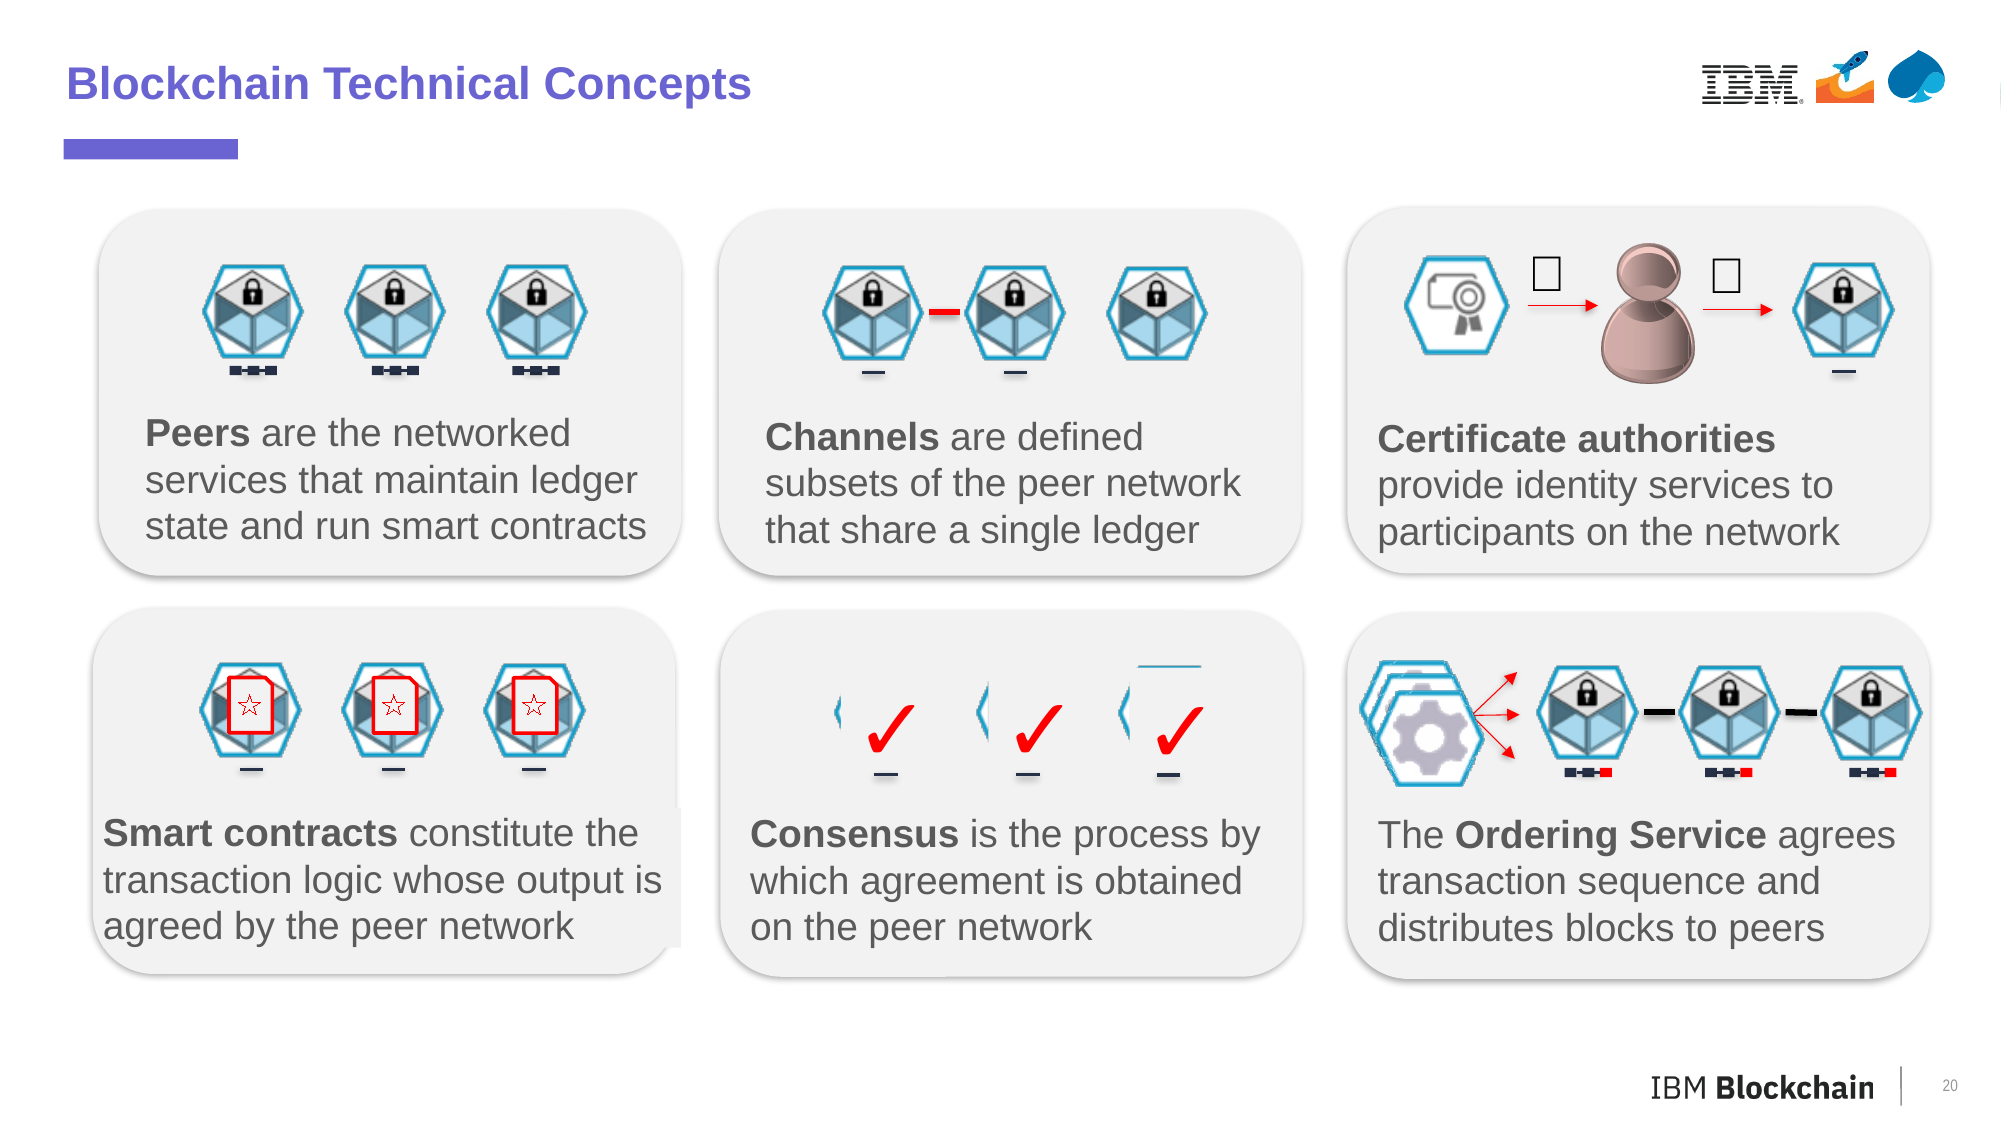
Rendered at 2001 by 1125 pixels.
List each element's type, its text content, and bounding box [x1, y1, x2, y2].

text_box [1493, 715, 1516, 760]
picture [197, 259, 310, 363]
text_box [1493, 671, 1518, 713]
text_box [718, 209, 1302, 576]
title Blockchain Technical Concepts [20, 36, 1149, 121]
text_box [98, 210, 682, 576]
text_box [1704, 767, 1753, 778]
picture [1532, 661, 1644, 764]
picture [1601, 243, 1695, 384]
picture [1674, 661, 1786, 764]
text_box Peers are the networked services that maintain ledger state and run smart contracts [145, 407, 668, 548]
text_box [1358, 655, 1488, 788]
picture [1816, 661, 1928, 764]
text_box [92, 608, 682, 975]
picture [339, 259, 452, 363]
picture [481, 260, 594, 363]
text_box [720, 610, 1303, 977]
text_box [371, 365, 420, 376]
picture [1816, 45, 1874, 103]
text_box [512, 365, 560, 376]
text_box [1849, 767, 1897, 778]
text_box The Ordering Service agrees transaction sequence and distributes blocks to peers [1377, 809, 1930, 950]
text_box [1347, 207, 1930, 574]
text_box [229, 365, 278, 376]
text_box (other applications) [1529, 663, 1930, 785]
text_box [1347, 613, 1930, 979]
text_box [1564, 767, 1613, 778]
